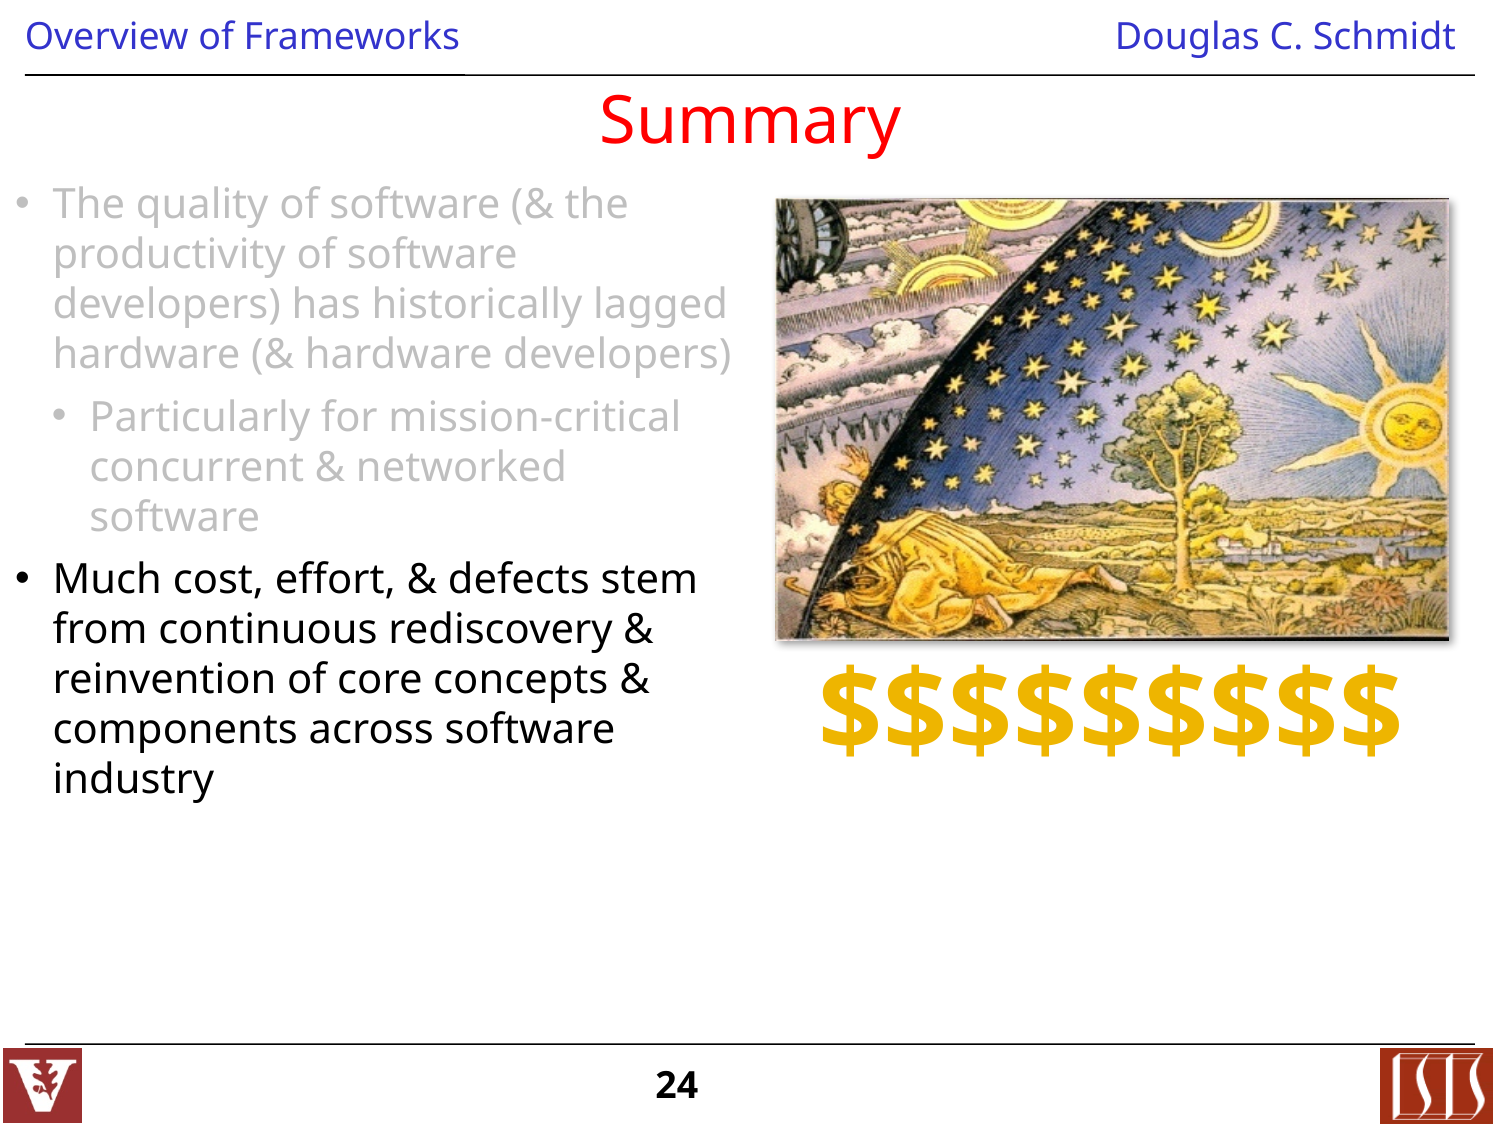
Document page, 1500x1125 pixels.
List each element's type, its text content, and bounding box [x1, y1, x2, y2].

text_box $$$$$$$$$ [803, 649, 1421, 783]
text_box The quality of software (& the productivity of software developers) has historically lagged hardware (& hardware developers) Particularly for mission-critical concurrent & networked software Much cost, effort, & defects stem from continuous rediscovery & reinvention of core concepts & components across software industry [0, 169, 753, 810]
title Summary [1, 48, 1500, 200]
picture [1380, 1048, 1493, 1124]
picture [3, 1048, 82, 1123]
picture [774, 198, 1449, 641]
